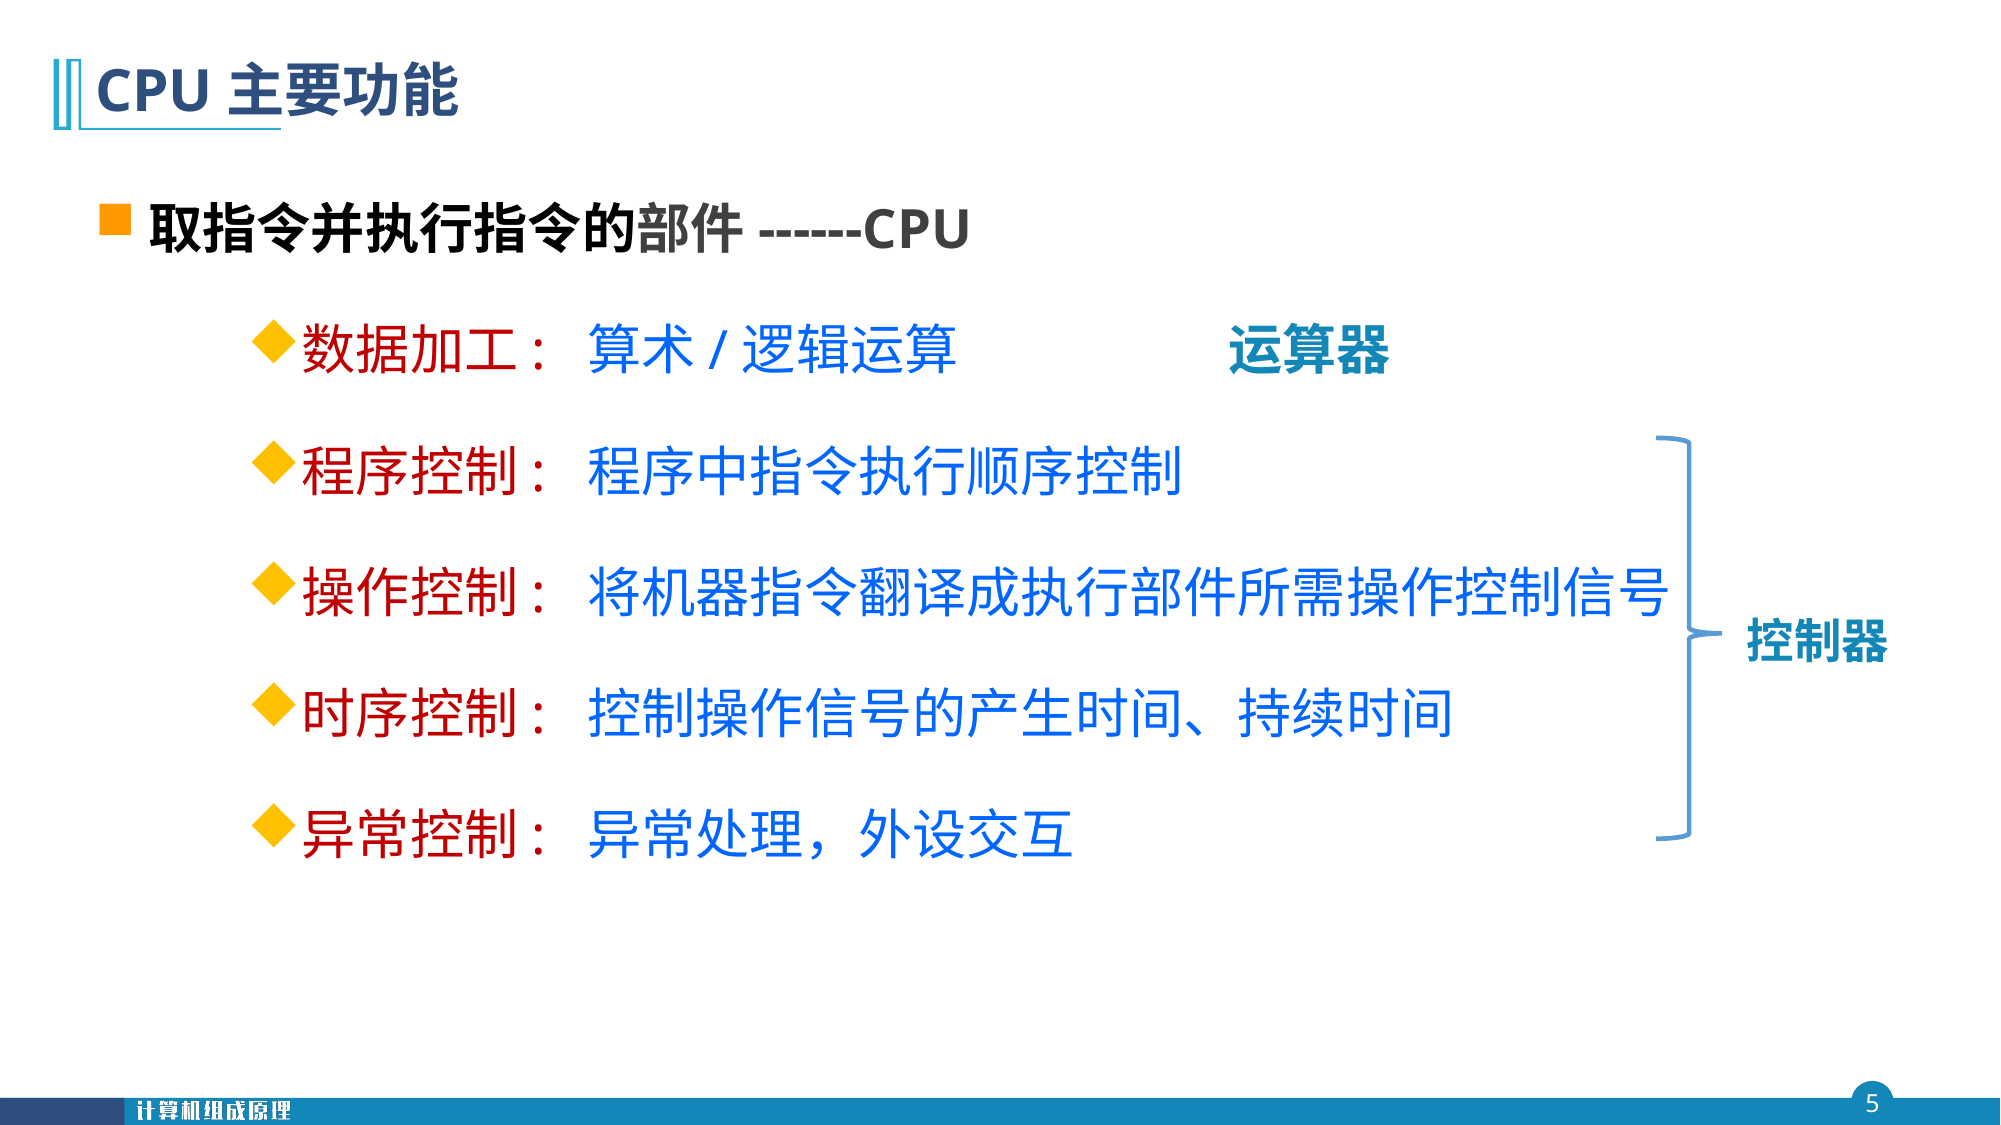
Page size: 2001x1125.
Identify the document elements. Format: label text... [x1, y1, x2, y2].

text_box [1656, 437, 1954, 839]
list 取指令并执行指令的部件------CPU 数据加工: 算术/逻辑运算 运算器 程序控制: 程序中指令执行顺序控制 操作控制: 将机器指令翻译成执行部件所需操作控制信号 时序控制: 控制操作信号的产生时间、持续时间 异常控制: 异常处理，外设交互 [80, 154, 1833, 1080]
title CPU主要功能 [80, 42, 1805, 144]
